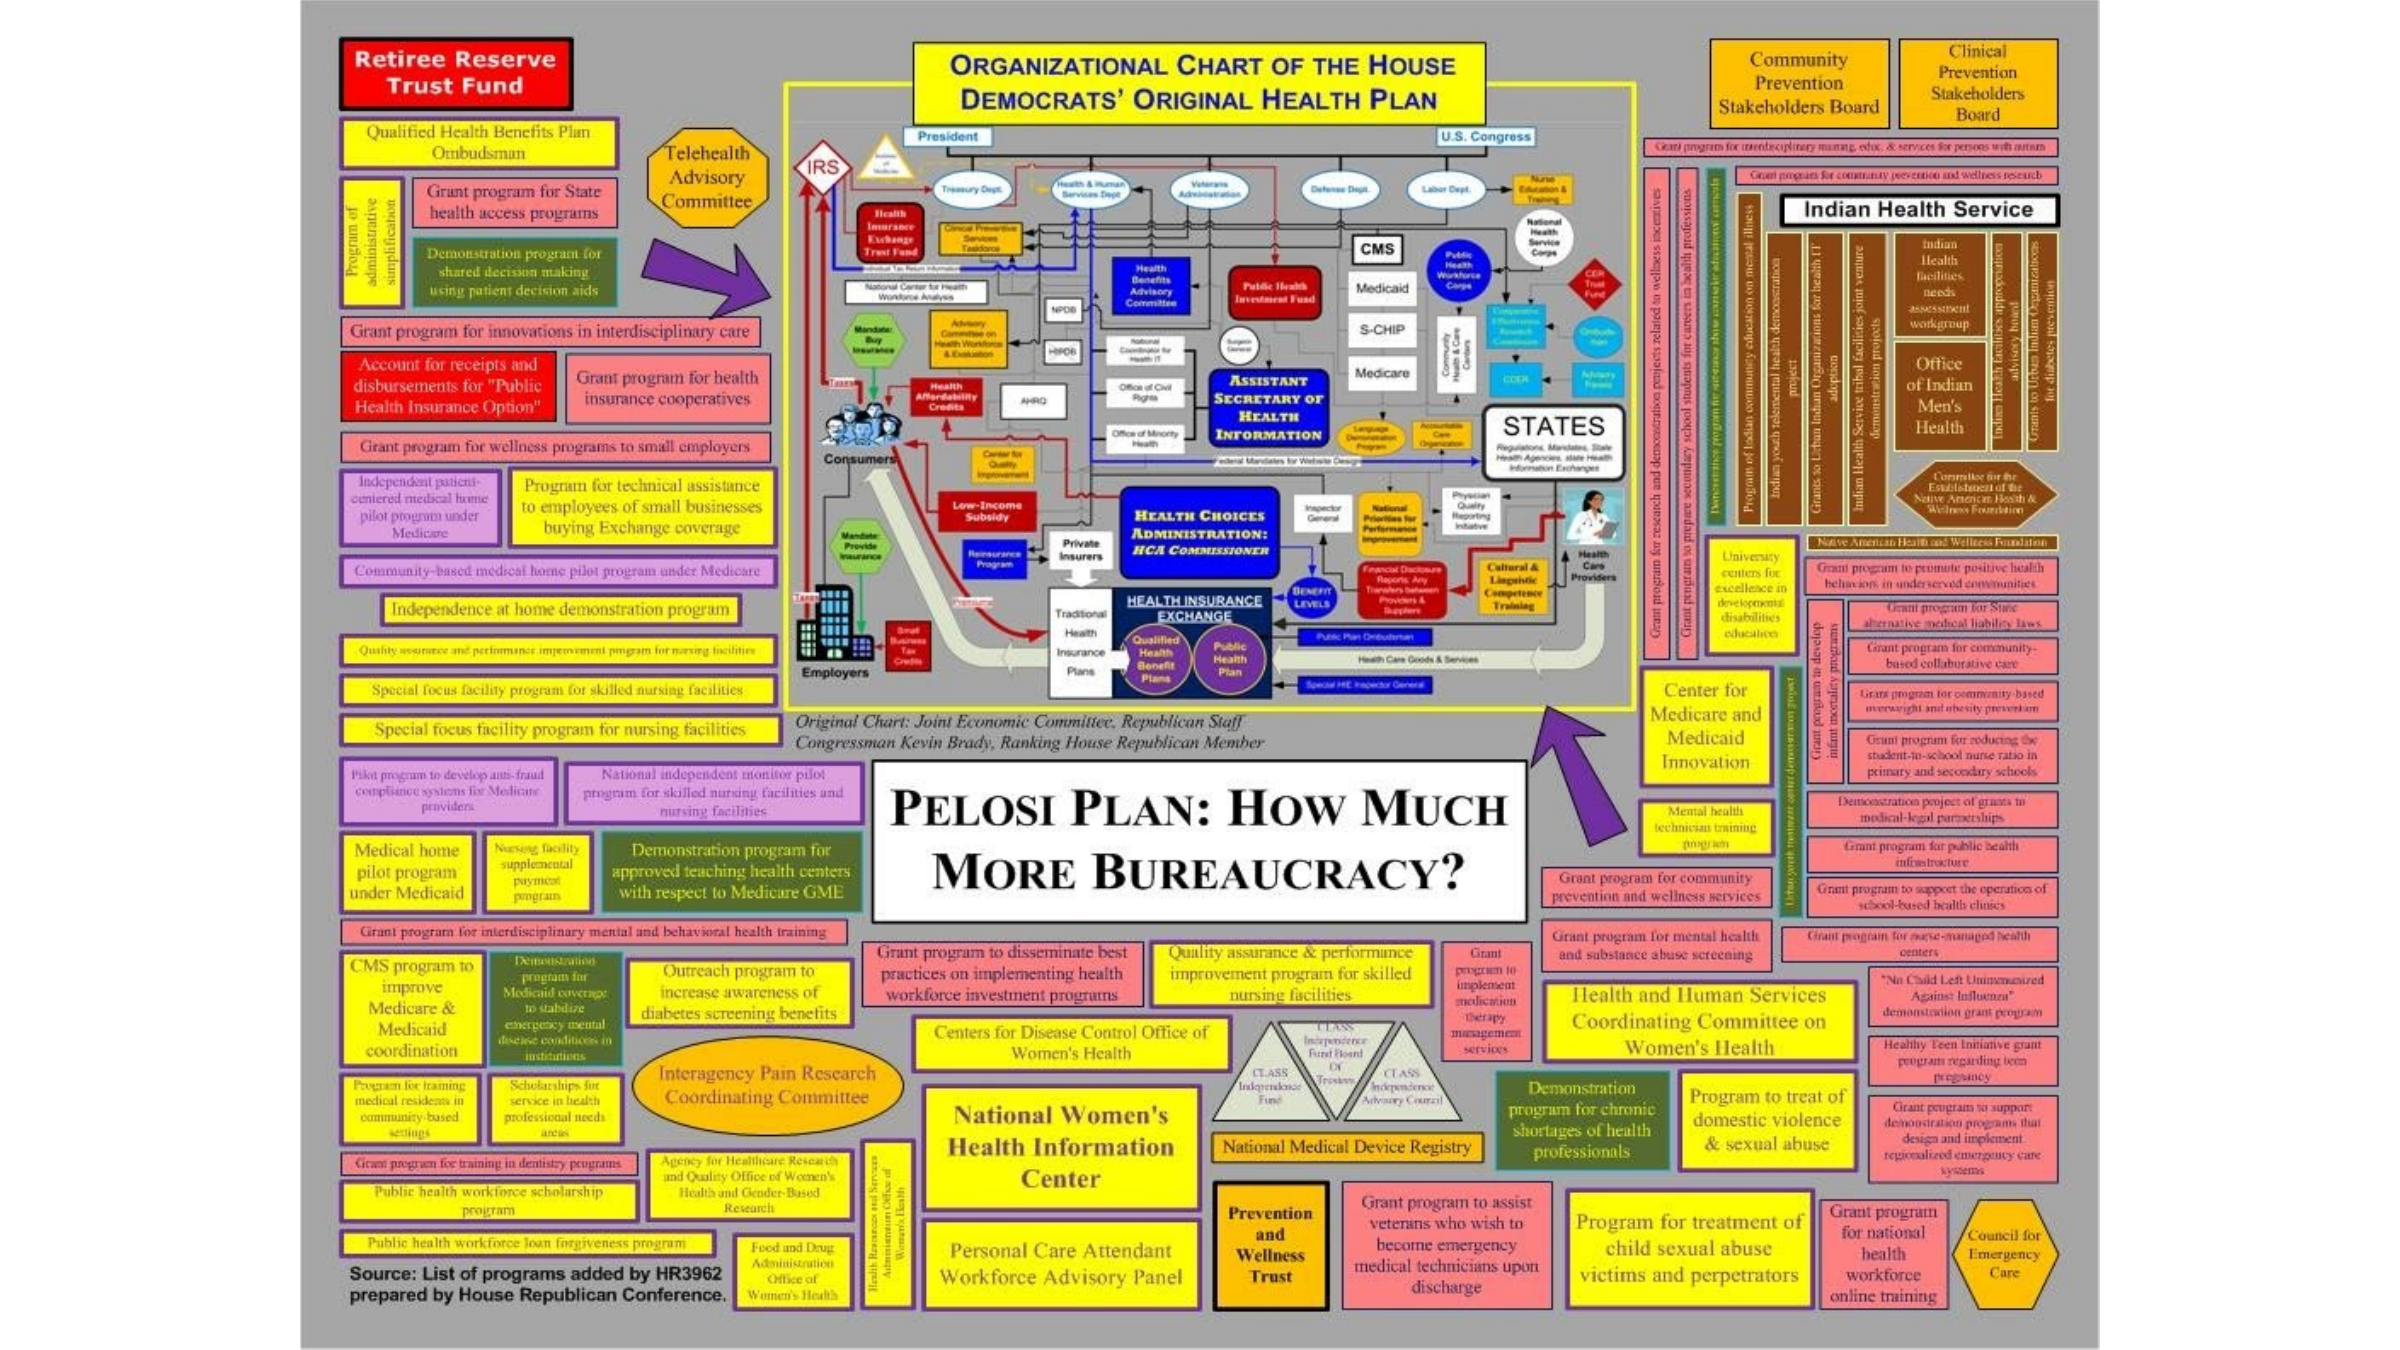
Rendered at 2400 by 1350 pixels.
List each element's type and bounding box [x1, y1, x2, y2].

picture [299, 0, 2101, 1350]
